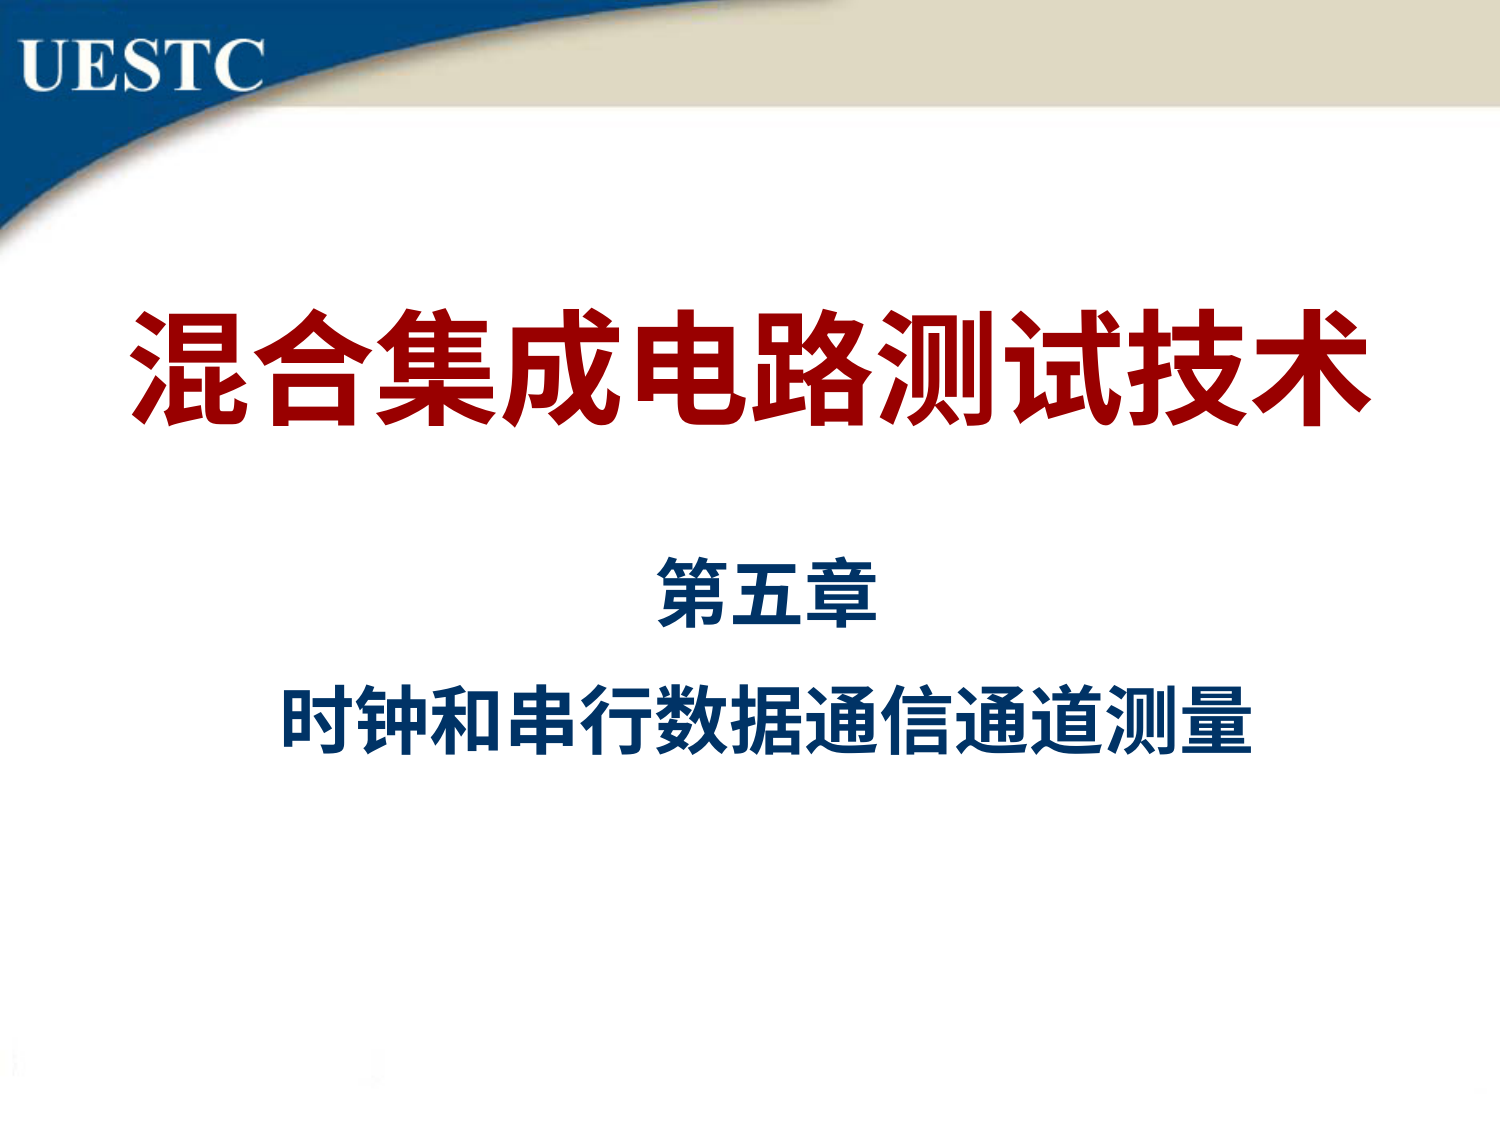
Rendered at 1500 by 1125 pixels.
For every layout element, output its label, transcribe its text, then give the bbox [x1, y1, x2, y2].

text_box 第五章 时钟和串行数据通信通道测量 [35, 538, 1500, 772]
picture [0, 0, 1500, 1125]
title 混合集成电路测试技术 [35, 210, 1465, 538]
